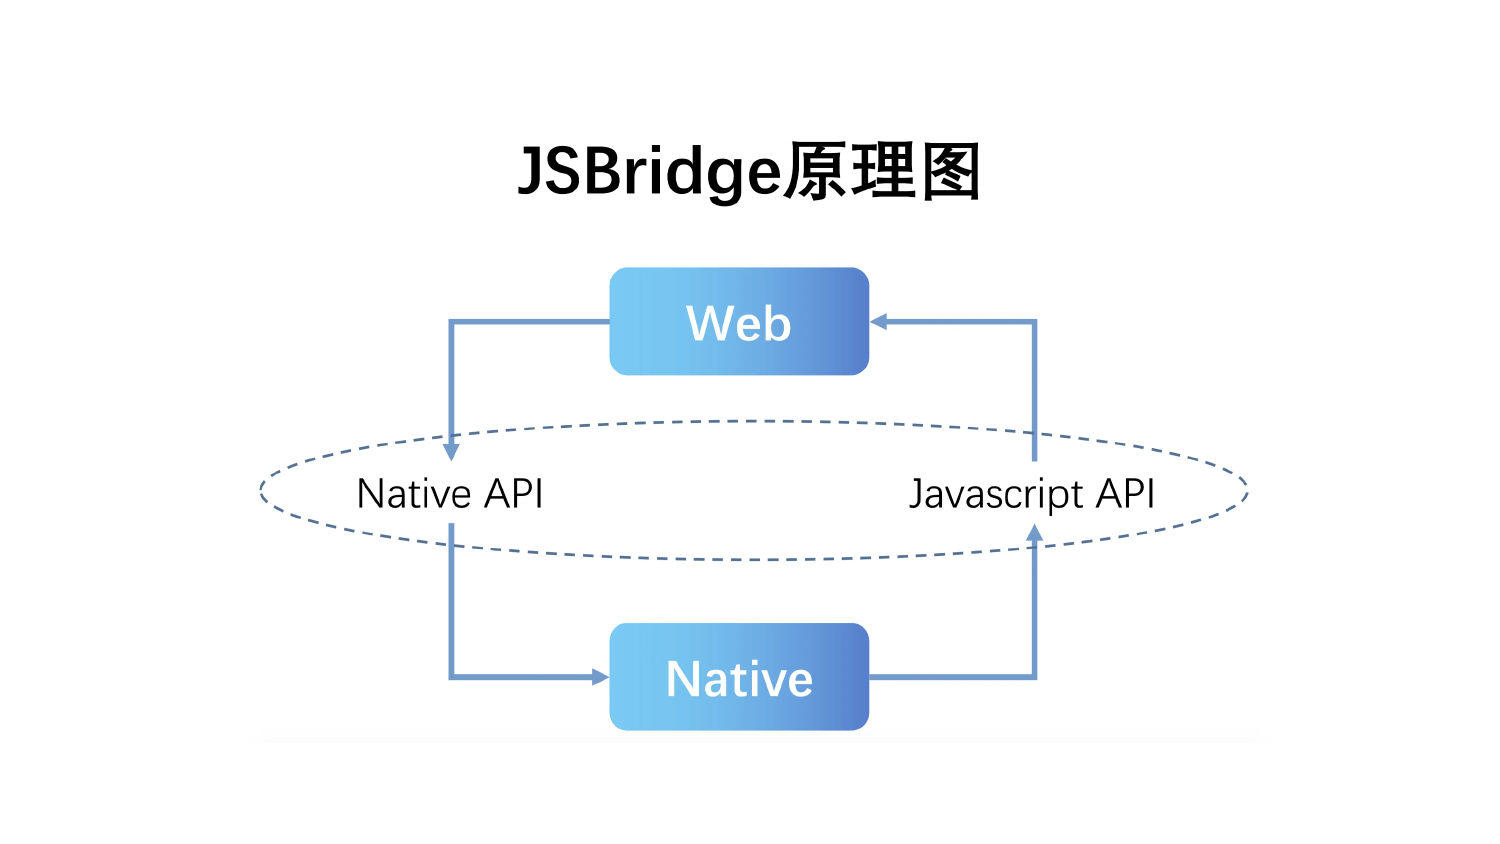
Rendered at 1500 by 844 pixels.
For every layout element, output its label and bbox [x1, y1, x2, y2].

picture [231, 114, 1304, 743]
